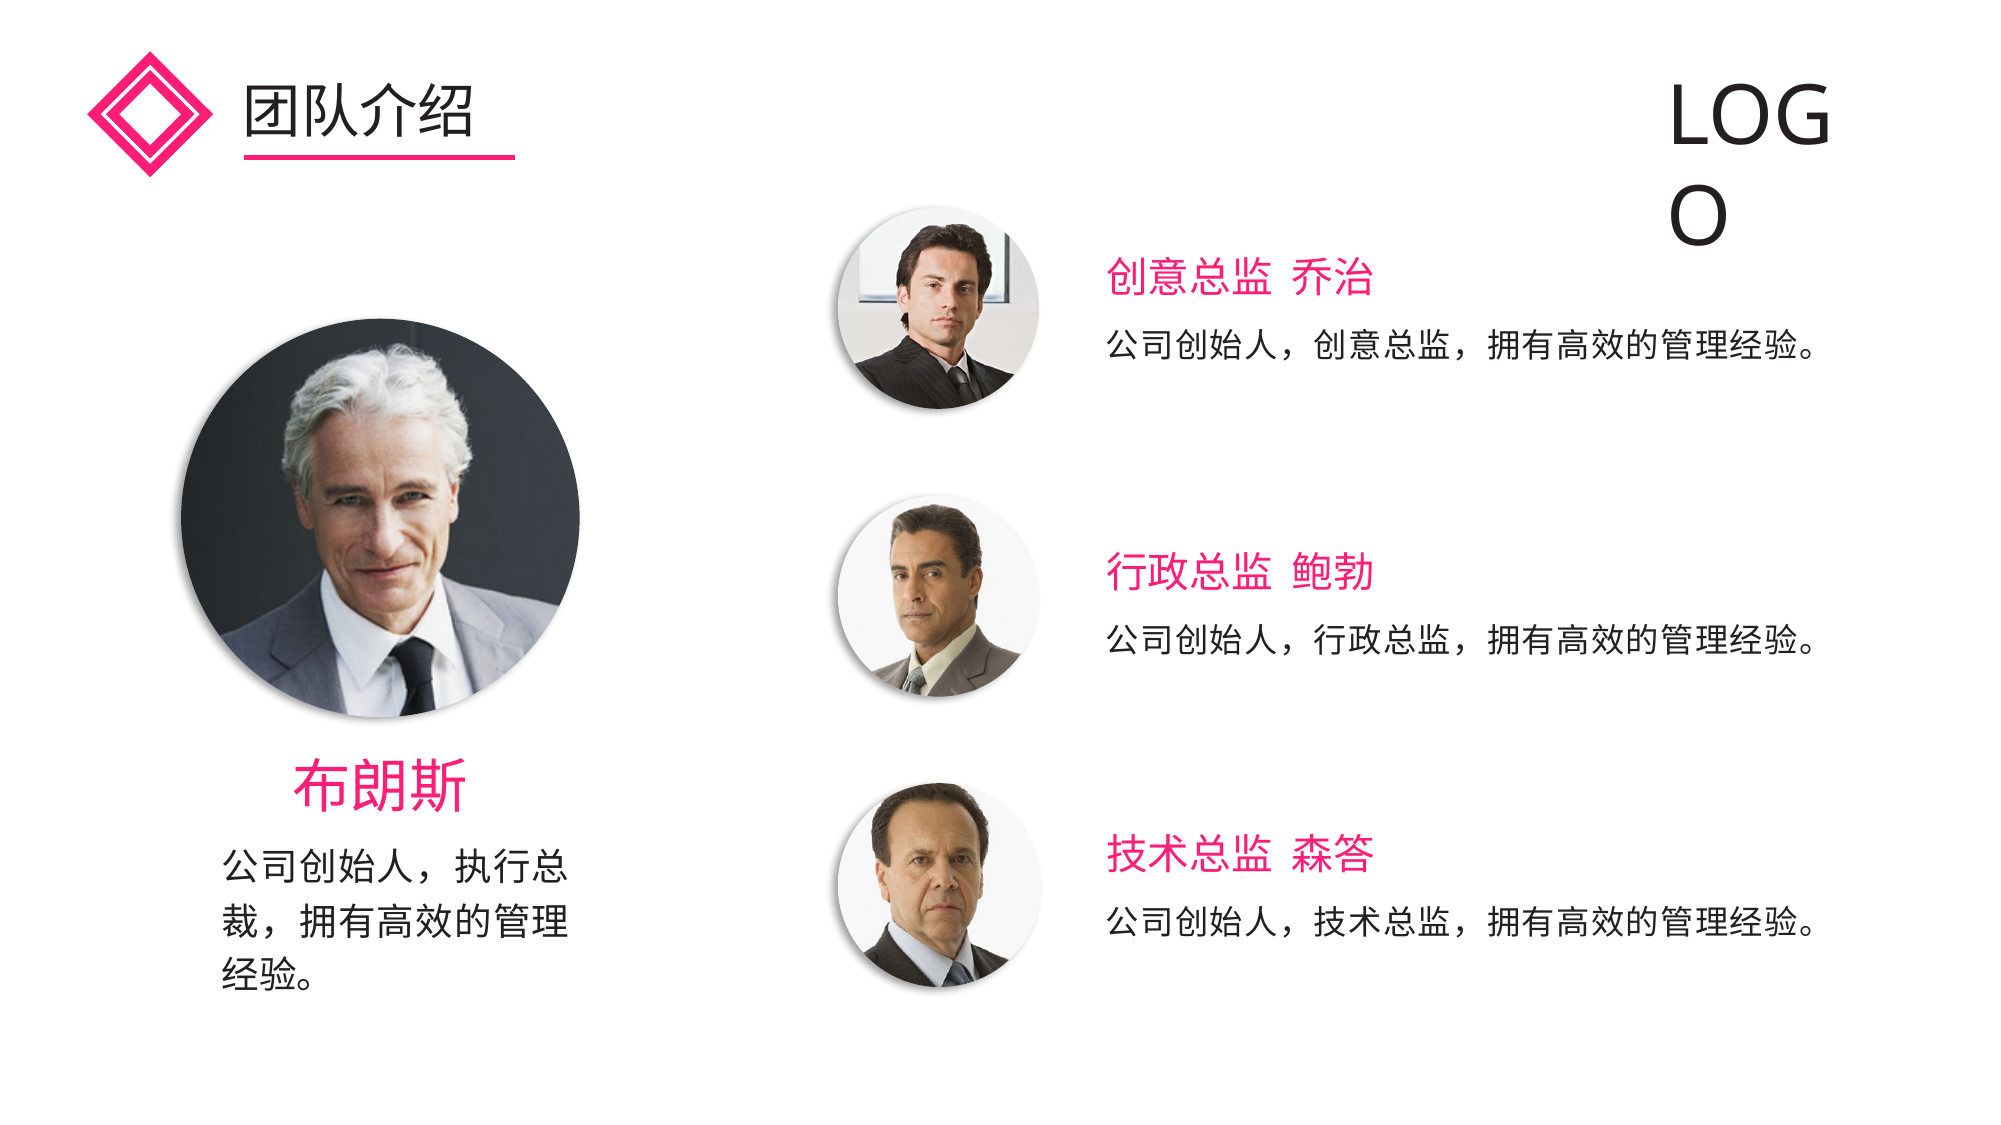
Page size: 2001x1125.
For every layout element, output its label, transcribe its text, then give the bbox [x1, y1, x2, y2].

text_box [837, 783, 1816, 988]
text_box 团队介绍 [228, 67, 515, 152]
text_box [837, 207, 1816, 409]
text_box 公司创始人，执行总裁，拥有高效的管理经验。 [206, 827, 585, 1004]
picture [181, 318, 580, 718]
text_box 布朗斯 [277, 741, 483, 827]
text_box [837, 495, 1816, 697]
text_box LOGO [1652, 54, 1895, 270]
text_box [93, 57, 207, 171]
